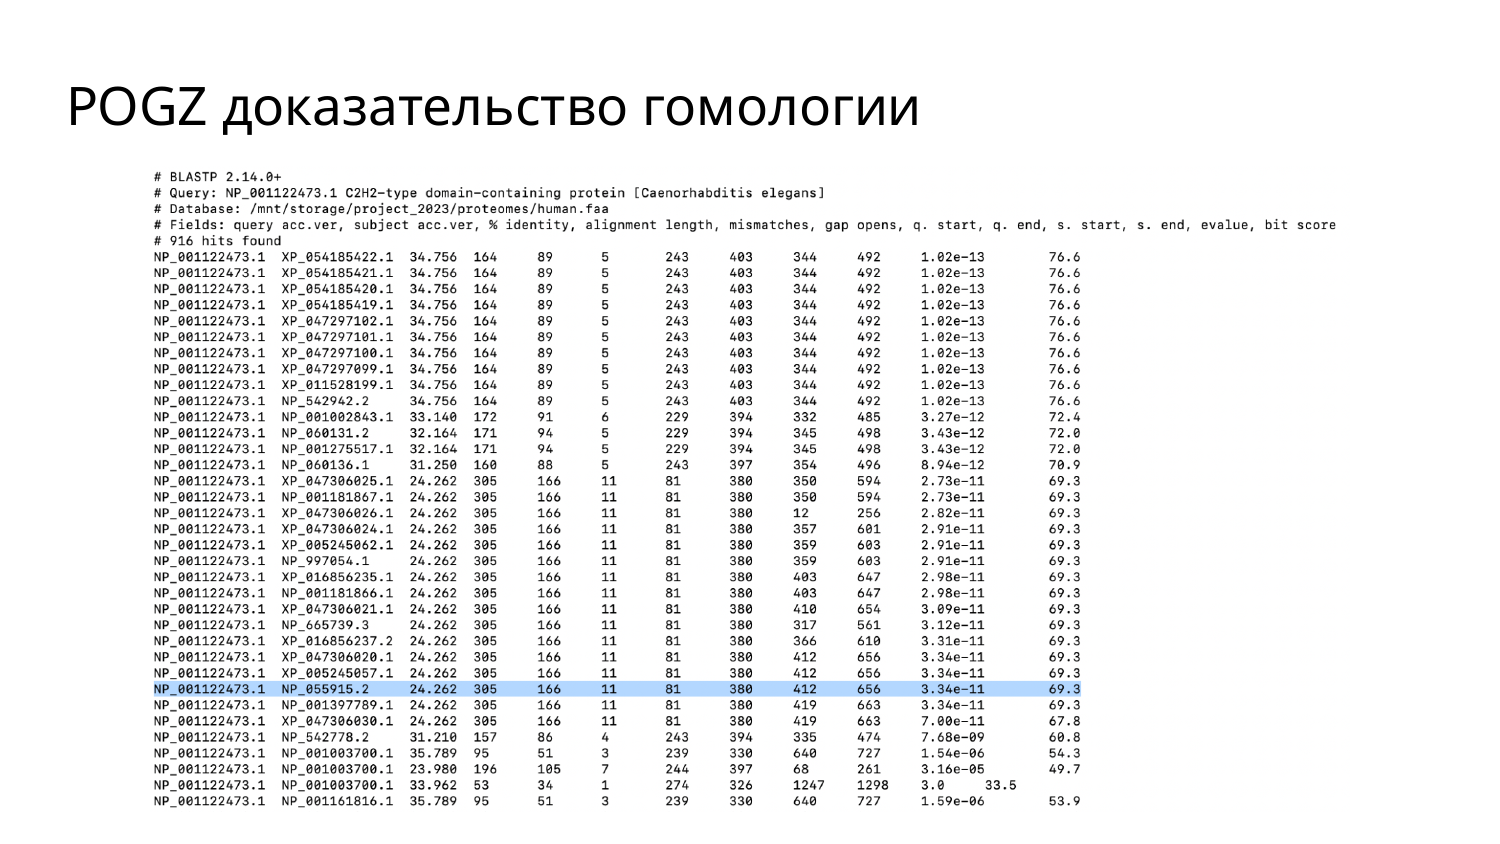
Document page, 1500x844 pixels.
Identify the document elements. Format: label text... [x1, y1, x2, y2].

title POGZ доказательство гомологии [51, 57, 1449, 152]
picture [149, 166, 1351, 813]
